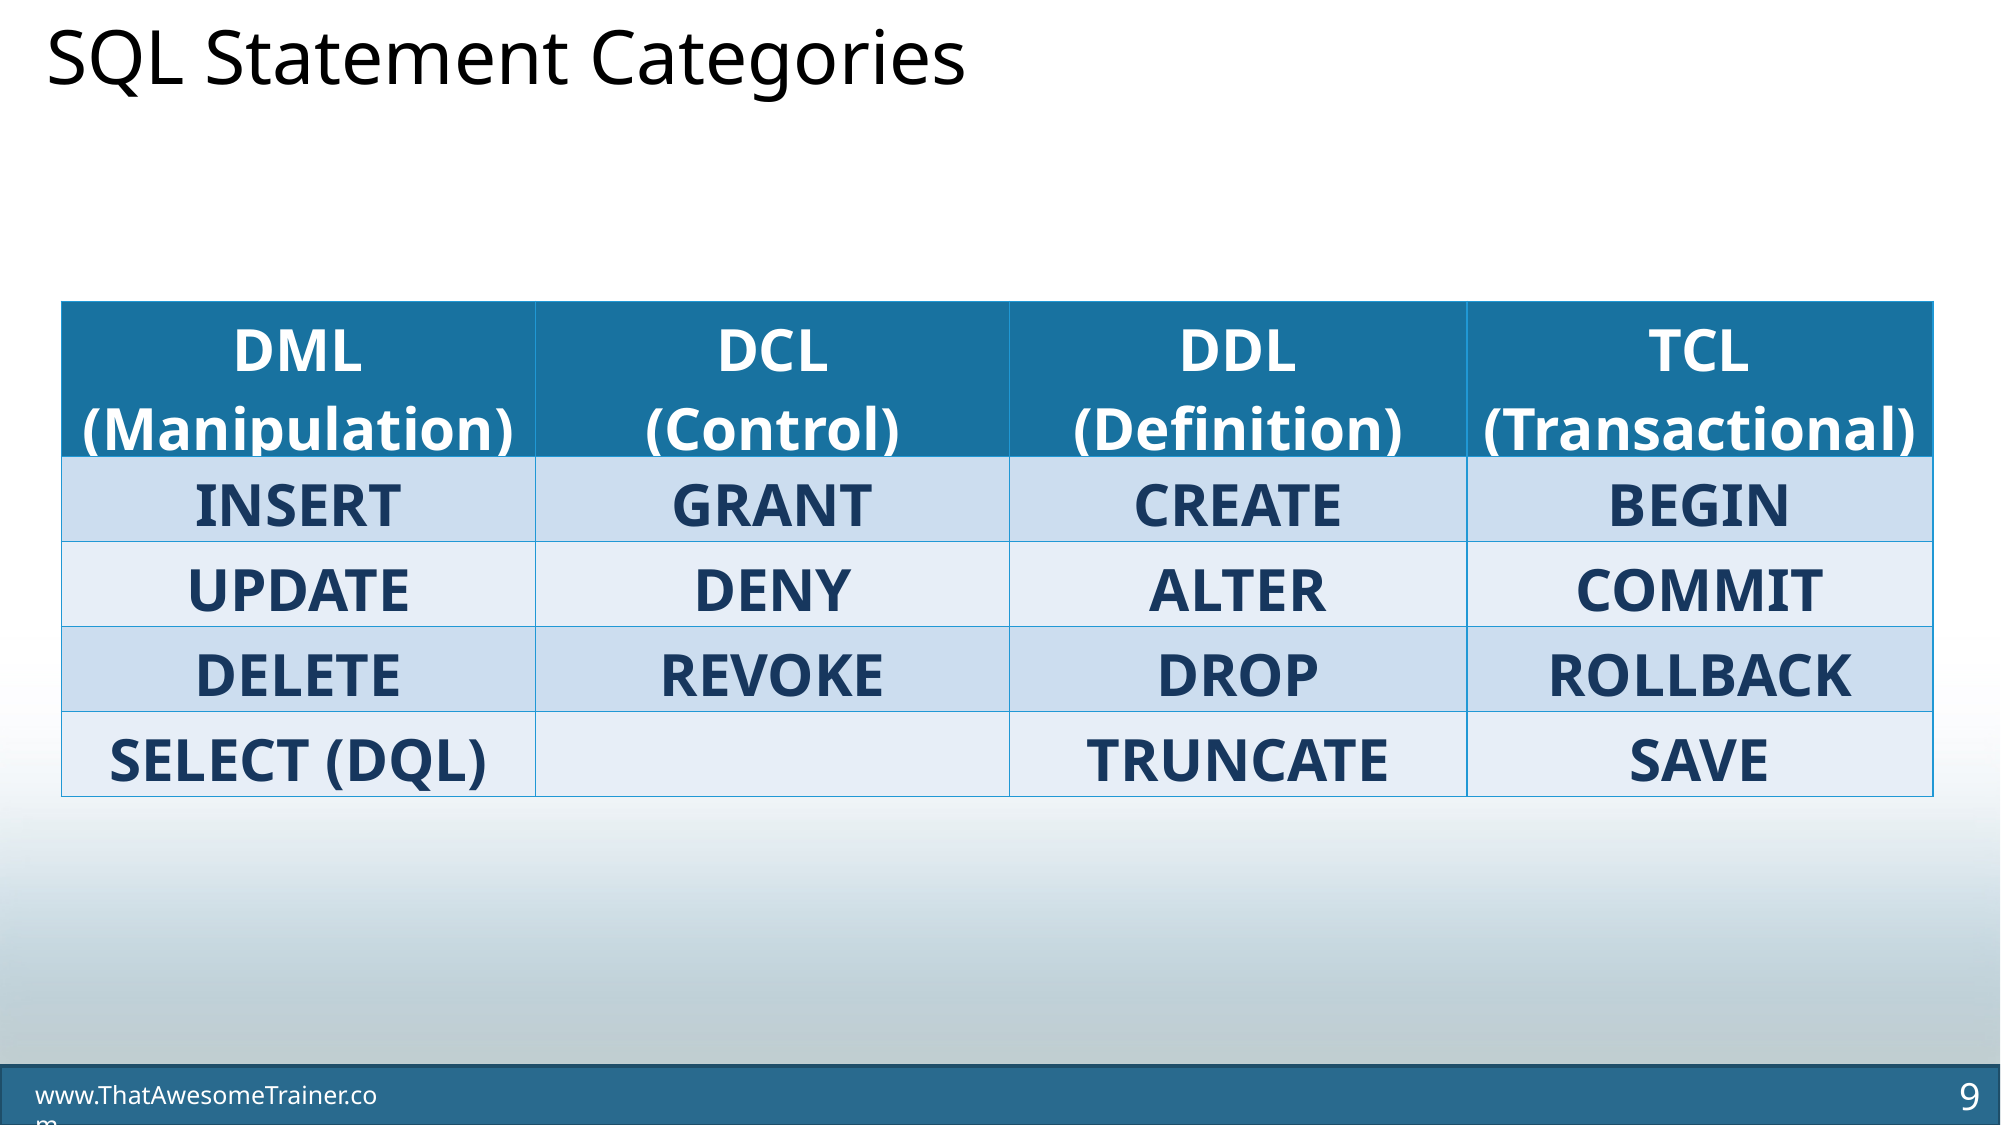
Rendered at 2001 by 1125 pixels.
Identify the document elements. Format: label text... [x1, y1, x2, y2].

table_cell ROLLBACK [1468, 627, 1932, 711]
table_header DCL (Control) [536, 302, 1009, 456]
table_header DDL (Definition) [1010, 302, 1466, 456]
table_cell DELETE [62, 627, 535, 711]
table_header TCL (Transactional) [1468, 302, 1932, 456]
table_cell SAVE [1468, 712, 1932, 796]
table_cell ALTER [1010, 542, 1466, 626]
table_cell GRANT [536, 457, 1009, 541]
table_header DML (Manipulation) [62, 302, 535, 456]
table_cell REVOKE [536, 627, 1009, 711]
picture [0, 0, 2001, 1064]
table_cell CREATE [1010, 457, 1466, 541]
table_cell TRUNCATE [1010, 712, 1466, 796]
text_box SQL Statement Categories [31, 19, 1832, 207]
table_cell BEGIN [1468, 457, 1932, 541]
table_cell COMMIT [1468, 542, 1932, 626]
table_cell SELECT (DQL) [62, 712, 535, 796]
table_cell DENY [536, 542, 1009, 626]
table_cell [536, 712, 1009, 796]
table_cell INSERT [62, 457, 535, 541]
table_cell UPDATE [62, 542, 535, 626]
table_cell DROP [1010, 627, 1466, 711]
